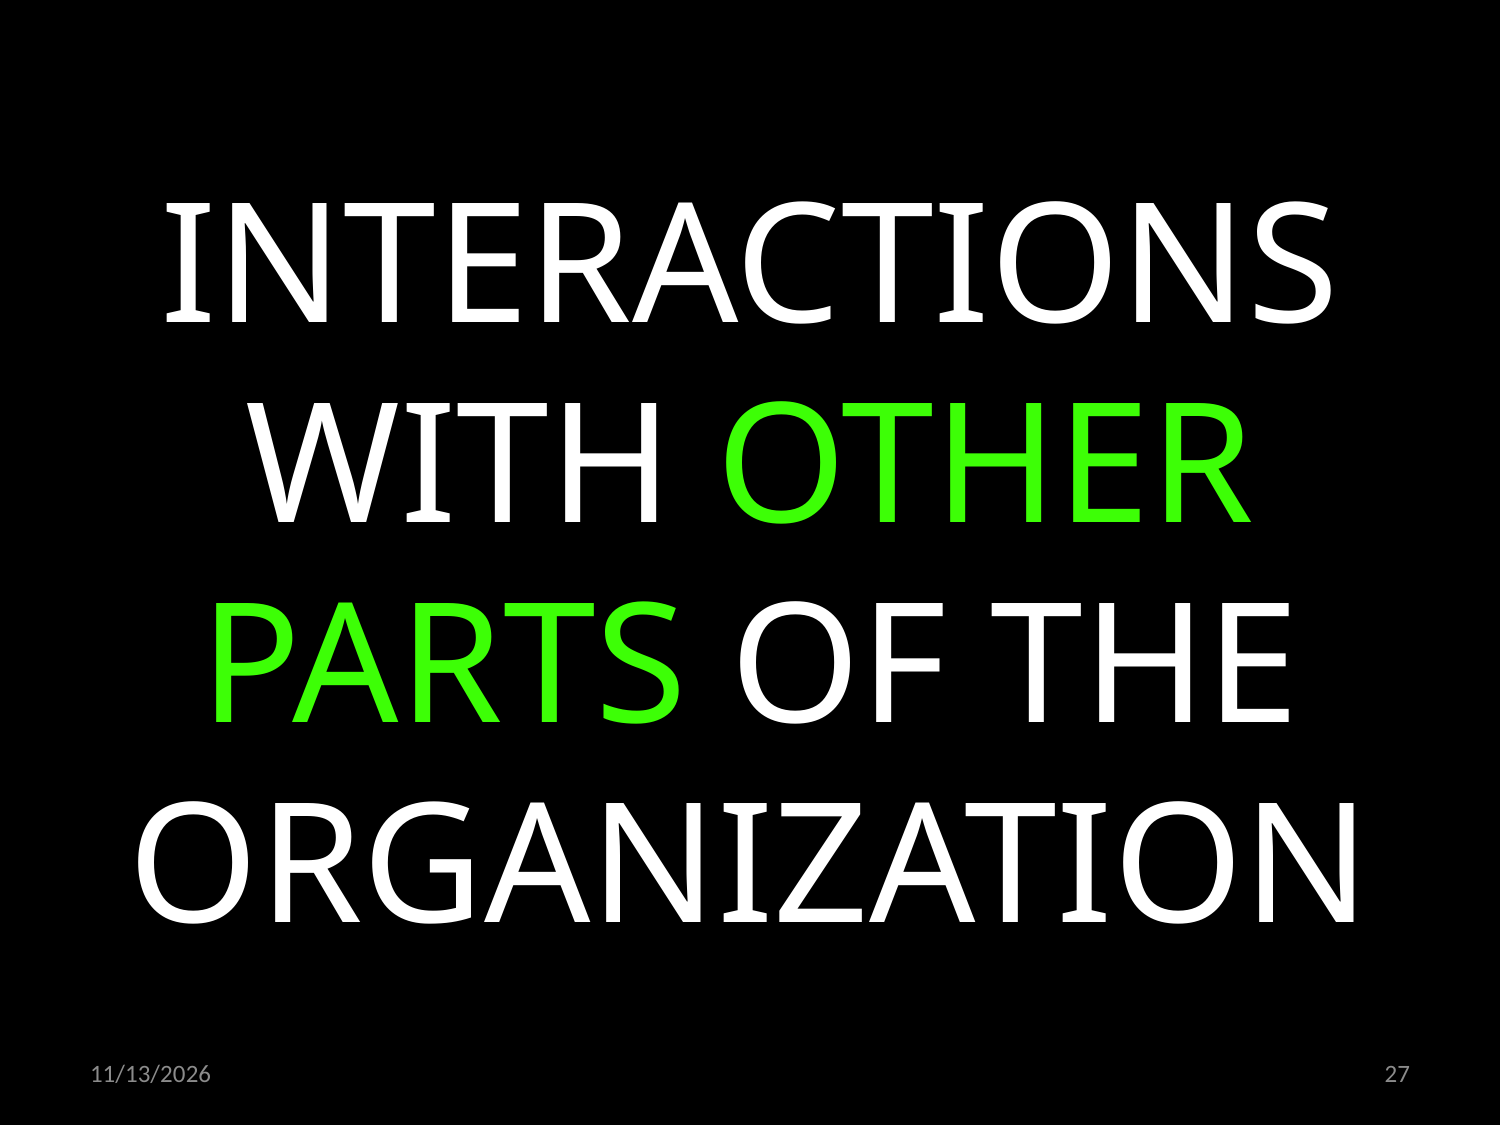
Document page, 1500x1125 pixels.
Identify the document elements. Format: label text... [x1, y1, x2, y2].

text_box INTERACTIONS WITH OTHER PARTS OF THE ORGANIZATION [0, 148, 1500, 250]
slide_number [75, 1042, 425, 1103]
slide_number 27 [1074, 1042, 1425, 1103]
